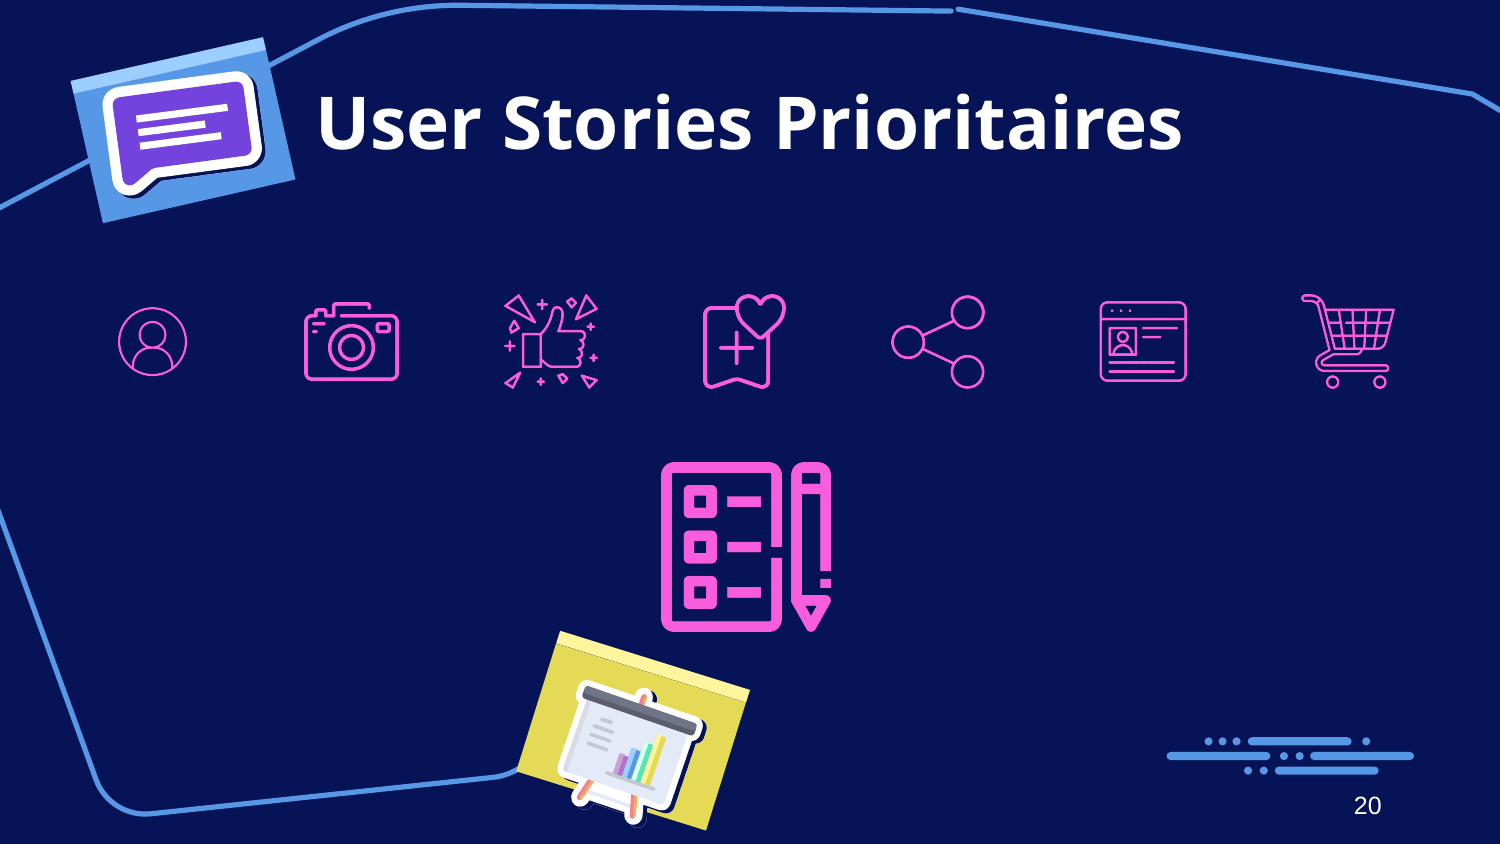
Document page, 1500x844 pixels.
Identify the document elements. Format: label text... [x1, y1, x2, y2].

picture [1090, 288, 1196, 395]
picture [503, 294, 599, 389]
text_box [549, 674, 702, 829]
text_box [515, 630, 751, 831]
title User Stories Prioritaires [288, 72, 1382, 167]
picture [661, 462, 831, 633]
picture [1300, 294, 1395, 389]
slide_number 20 [1059, 782, 1397, 828]
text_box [83, 55, 283, 205]
picture [891, 294, 986, 389]
picture [703, 294, 787, 389]
picture [105, 294, 200, 389]
picture [304, 294, 399, 389]
